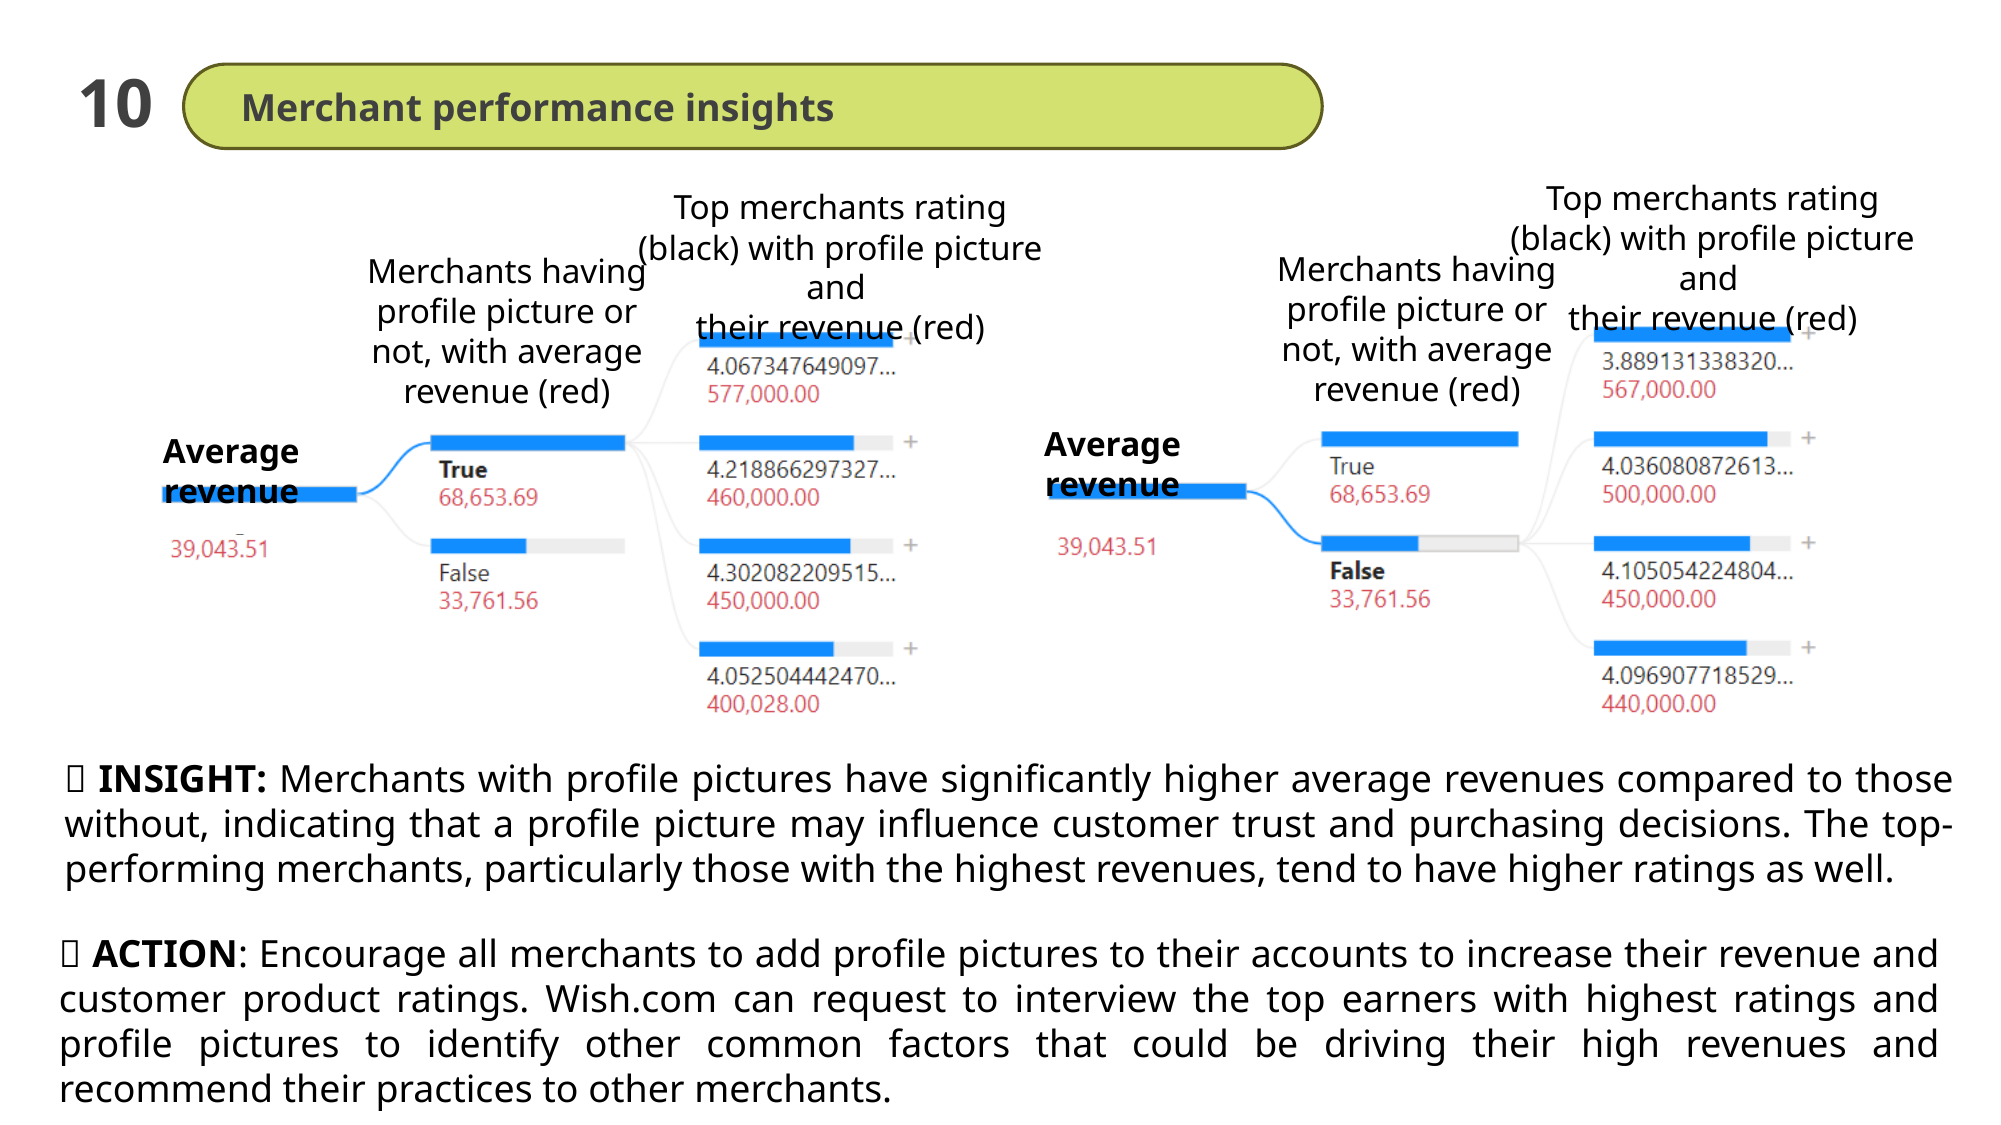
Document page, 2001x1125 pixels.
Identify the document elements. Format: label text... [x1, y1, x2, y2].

text_box 10 [48, 53, 184, 149]
text_box Merchant performance insights [181, 62, 1324, 151]
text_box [85, 169, 1932, 723]
text_box 💡 INSIGHT: Merchants with profile pictures have significantly higher average revenues compared to those without, indicating that a profile picture may influence customer trust and purchasing decisions. The top-performing merchants, particularly those with the highest revenues, tend to have higher ratings as well. [49, 747, 1970, 898]
text_box ✊ ACTION: Encourage all merchants to add profile pictures to their accounts to increase their revenue and customer product ratings. Wish.com can request to interview the top earners with highest ratings and profile pictures to identify other common factors that could be driving their high revenues and recommend their practices to other merchants. [44, 922, 1956, 1118]
